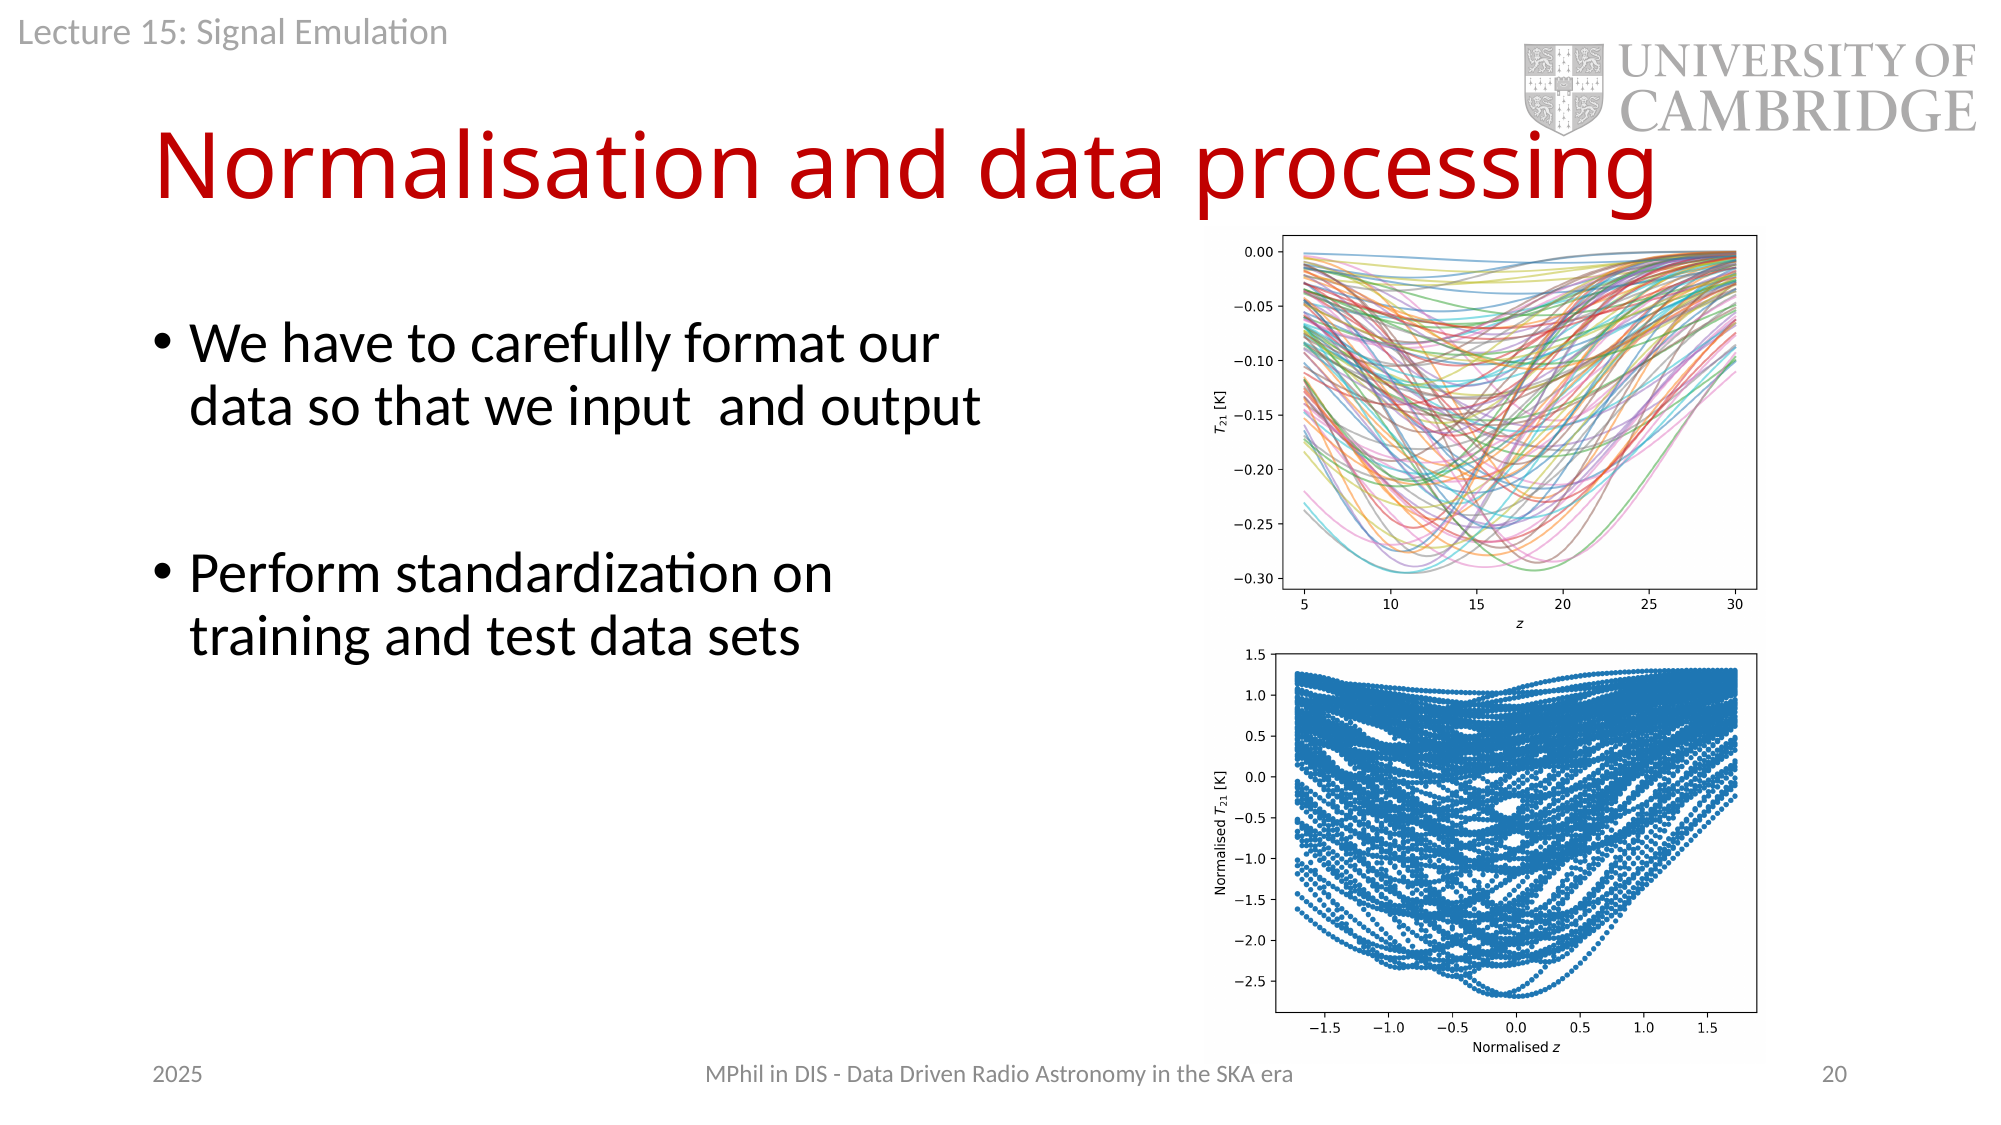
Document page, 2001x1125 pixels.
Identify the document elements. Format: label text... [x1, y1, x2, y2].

picture [1203, 226, 1766, 1065]
footer MPhil in DIS - Data Driven Radio Astronomy in the SKA era [662, 1042, 1338, 1103]
slide_number 20 [1412, 1042, 1863, 1103]
title Normalisation and data processing [137, 59, 1863, 278]
slide_number 2025 [137, 1042, 588, 1103]
